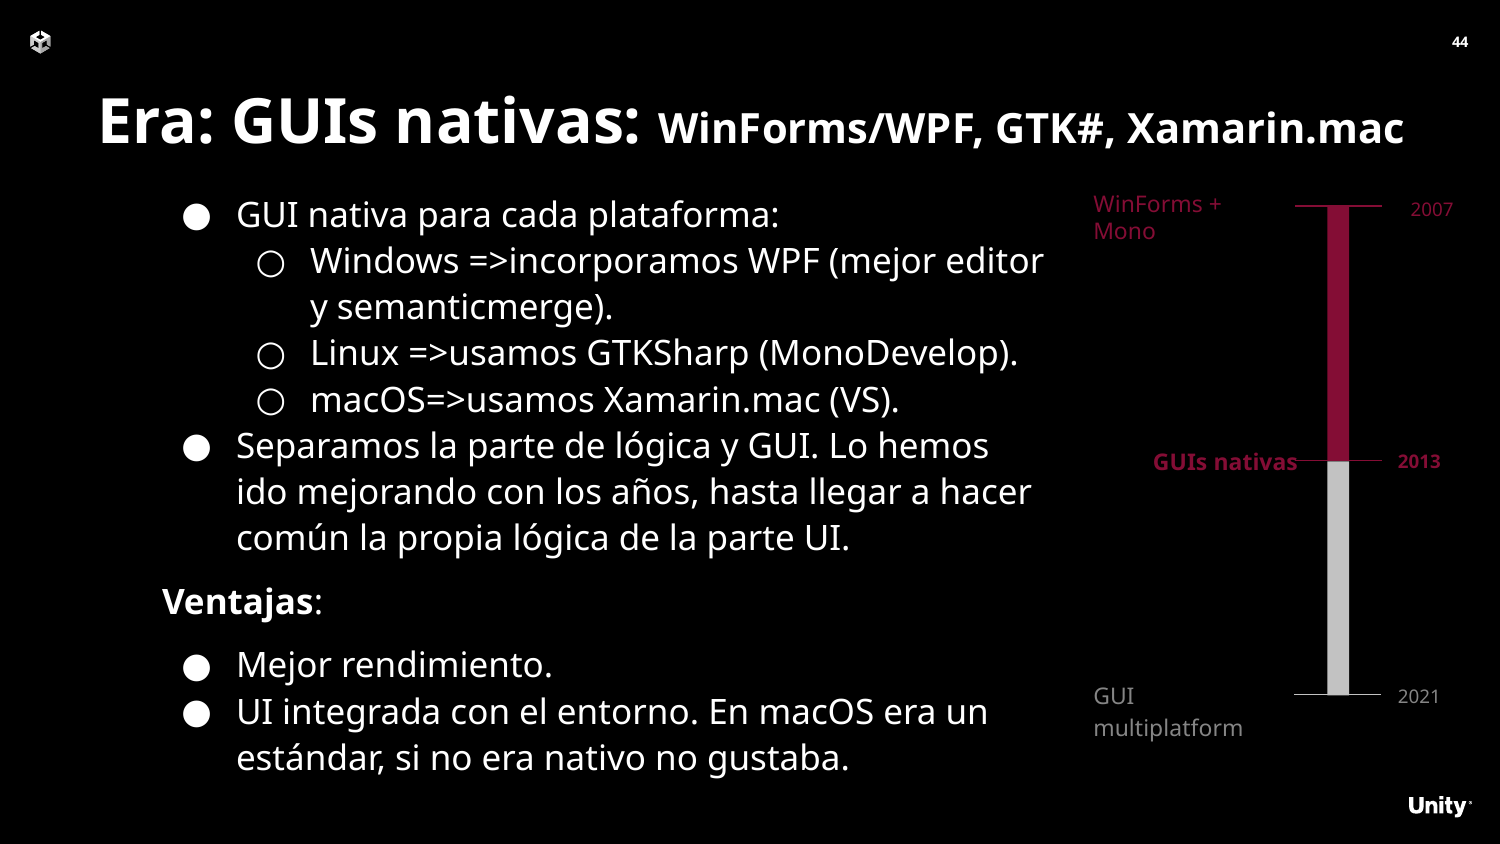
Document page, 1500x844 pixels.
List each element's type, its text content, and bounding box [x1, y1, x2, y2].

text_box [1137, 427, 1457, 662]
title Era: GUIs nativas: WinForms/WPF, GTK#, Xamarin.mac [97, 89, 1485, 175]
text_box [1077, 662, 1457, 724]
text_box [1077, 174, 1469, 461]
slide_number ‹#› [1391, 31, 1469, 55]
text_box GUI nativa para cada plataforma: Windows =>incorporamos WPF (mejor editor y semanticmerge). Linux =>usamos GTKSharp (MonoDevelop). macOS=>usamos Xamarin.mac (VS). Separamos la parte de lógica y GUI. Lo hemos ido mejorando con los años, hasta llegar a hacer común la propia lógica de la parte UI. Ventajas: Mejor rendimiento. UI integrada con el entorno. En macOS era un estándar, si no era nativo no gustaba. [147, 180, 1065, 797]
